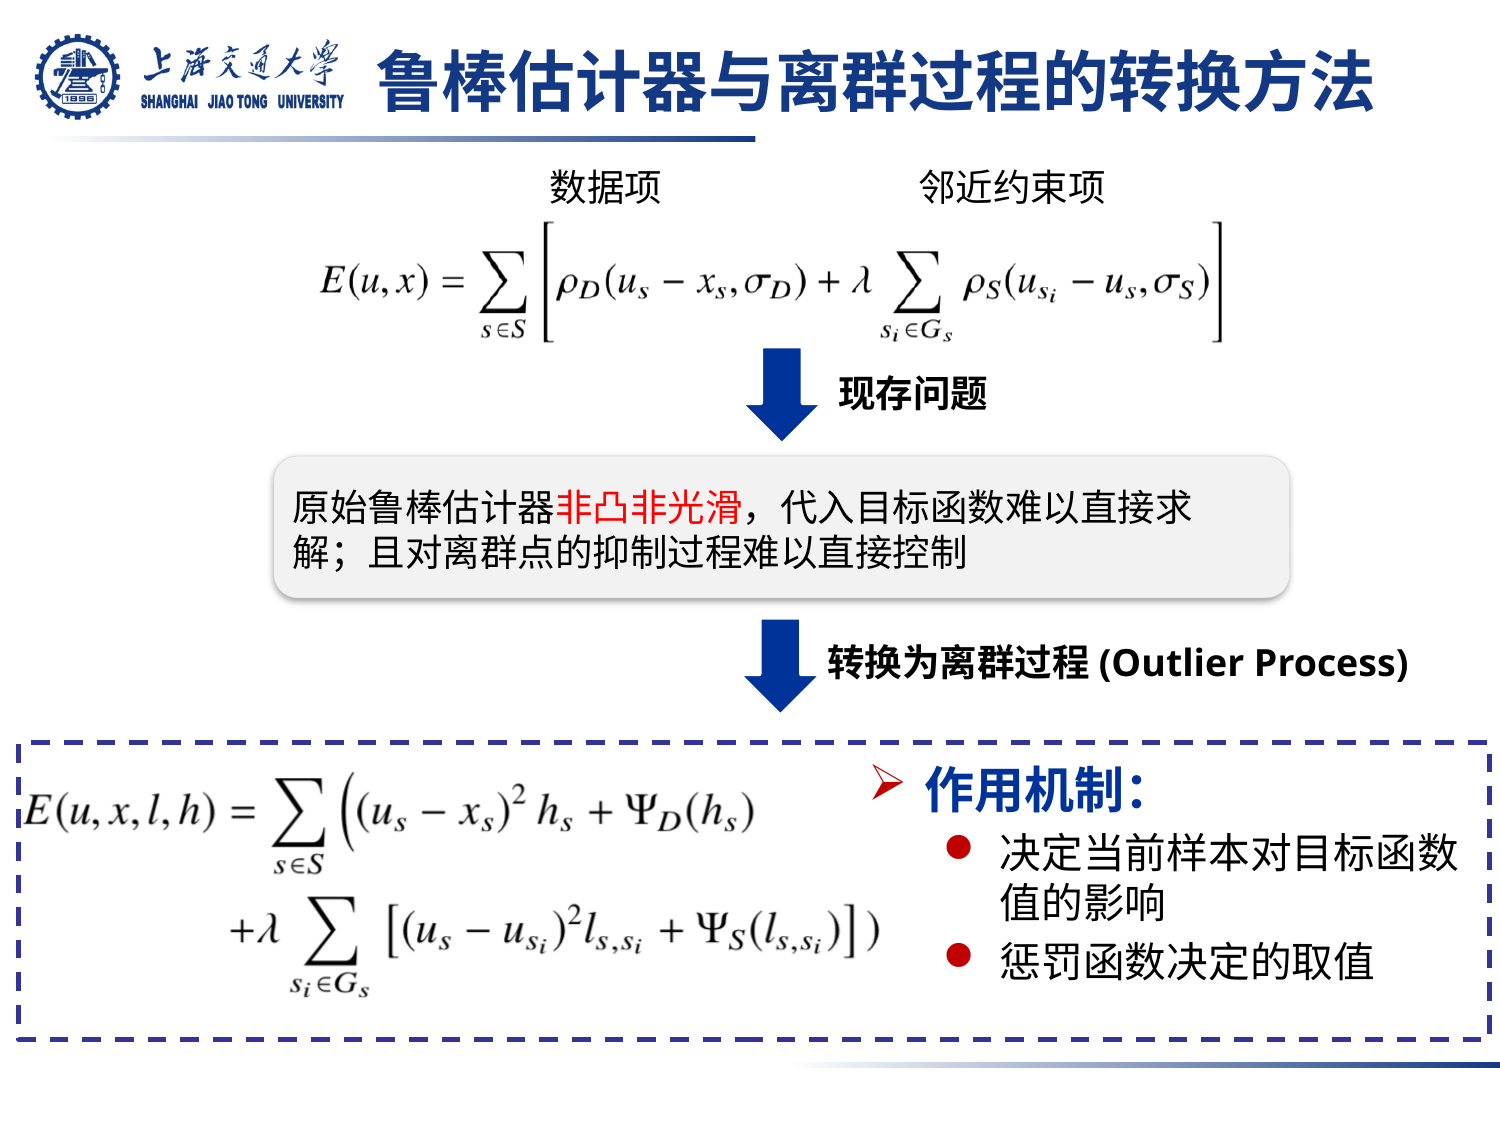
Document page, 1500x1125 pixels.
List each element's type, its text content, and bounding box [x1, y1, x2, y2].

text_box 邻近约束项 [903, 156, 1172, 207]
text_box [18, 742, 1490, 1040]
picture [0, 0, 1500, 1125]
title 鲁棒估计器与离群过程的转换方法 [56, 30, 1500, 144]
text_box 转换为离群过程(Outlier Process) [812, 631, 1424, 692]
text_box [739, 366, 824, 445]
text_box 现存问题 [823, 366, 1004, 422]
text_box [273, 455, 1291, 599]
text_box [738, 617, 823, 717]
text_box 原始鲁棒估计器非凸非光滑，代入目标函数难以直接求解；且对离群点的抑制过程难以直接控制 [278, 477, 1277, 582]
text_box 数据项 [535, 156, 739, 207]
